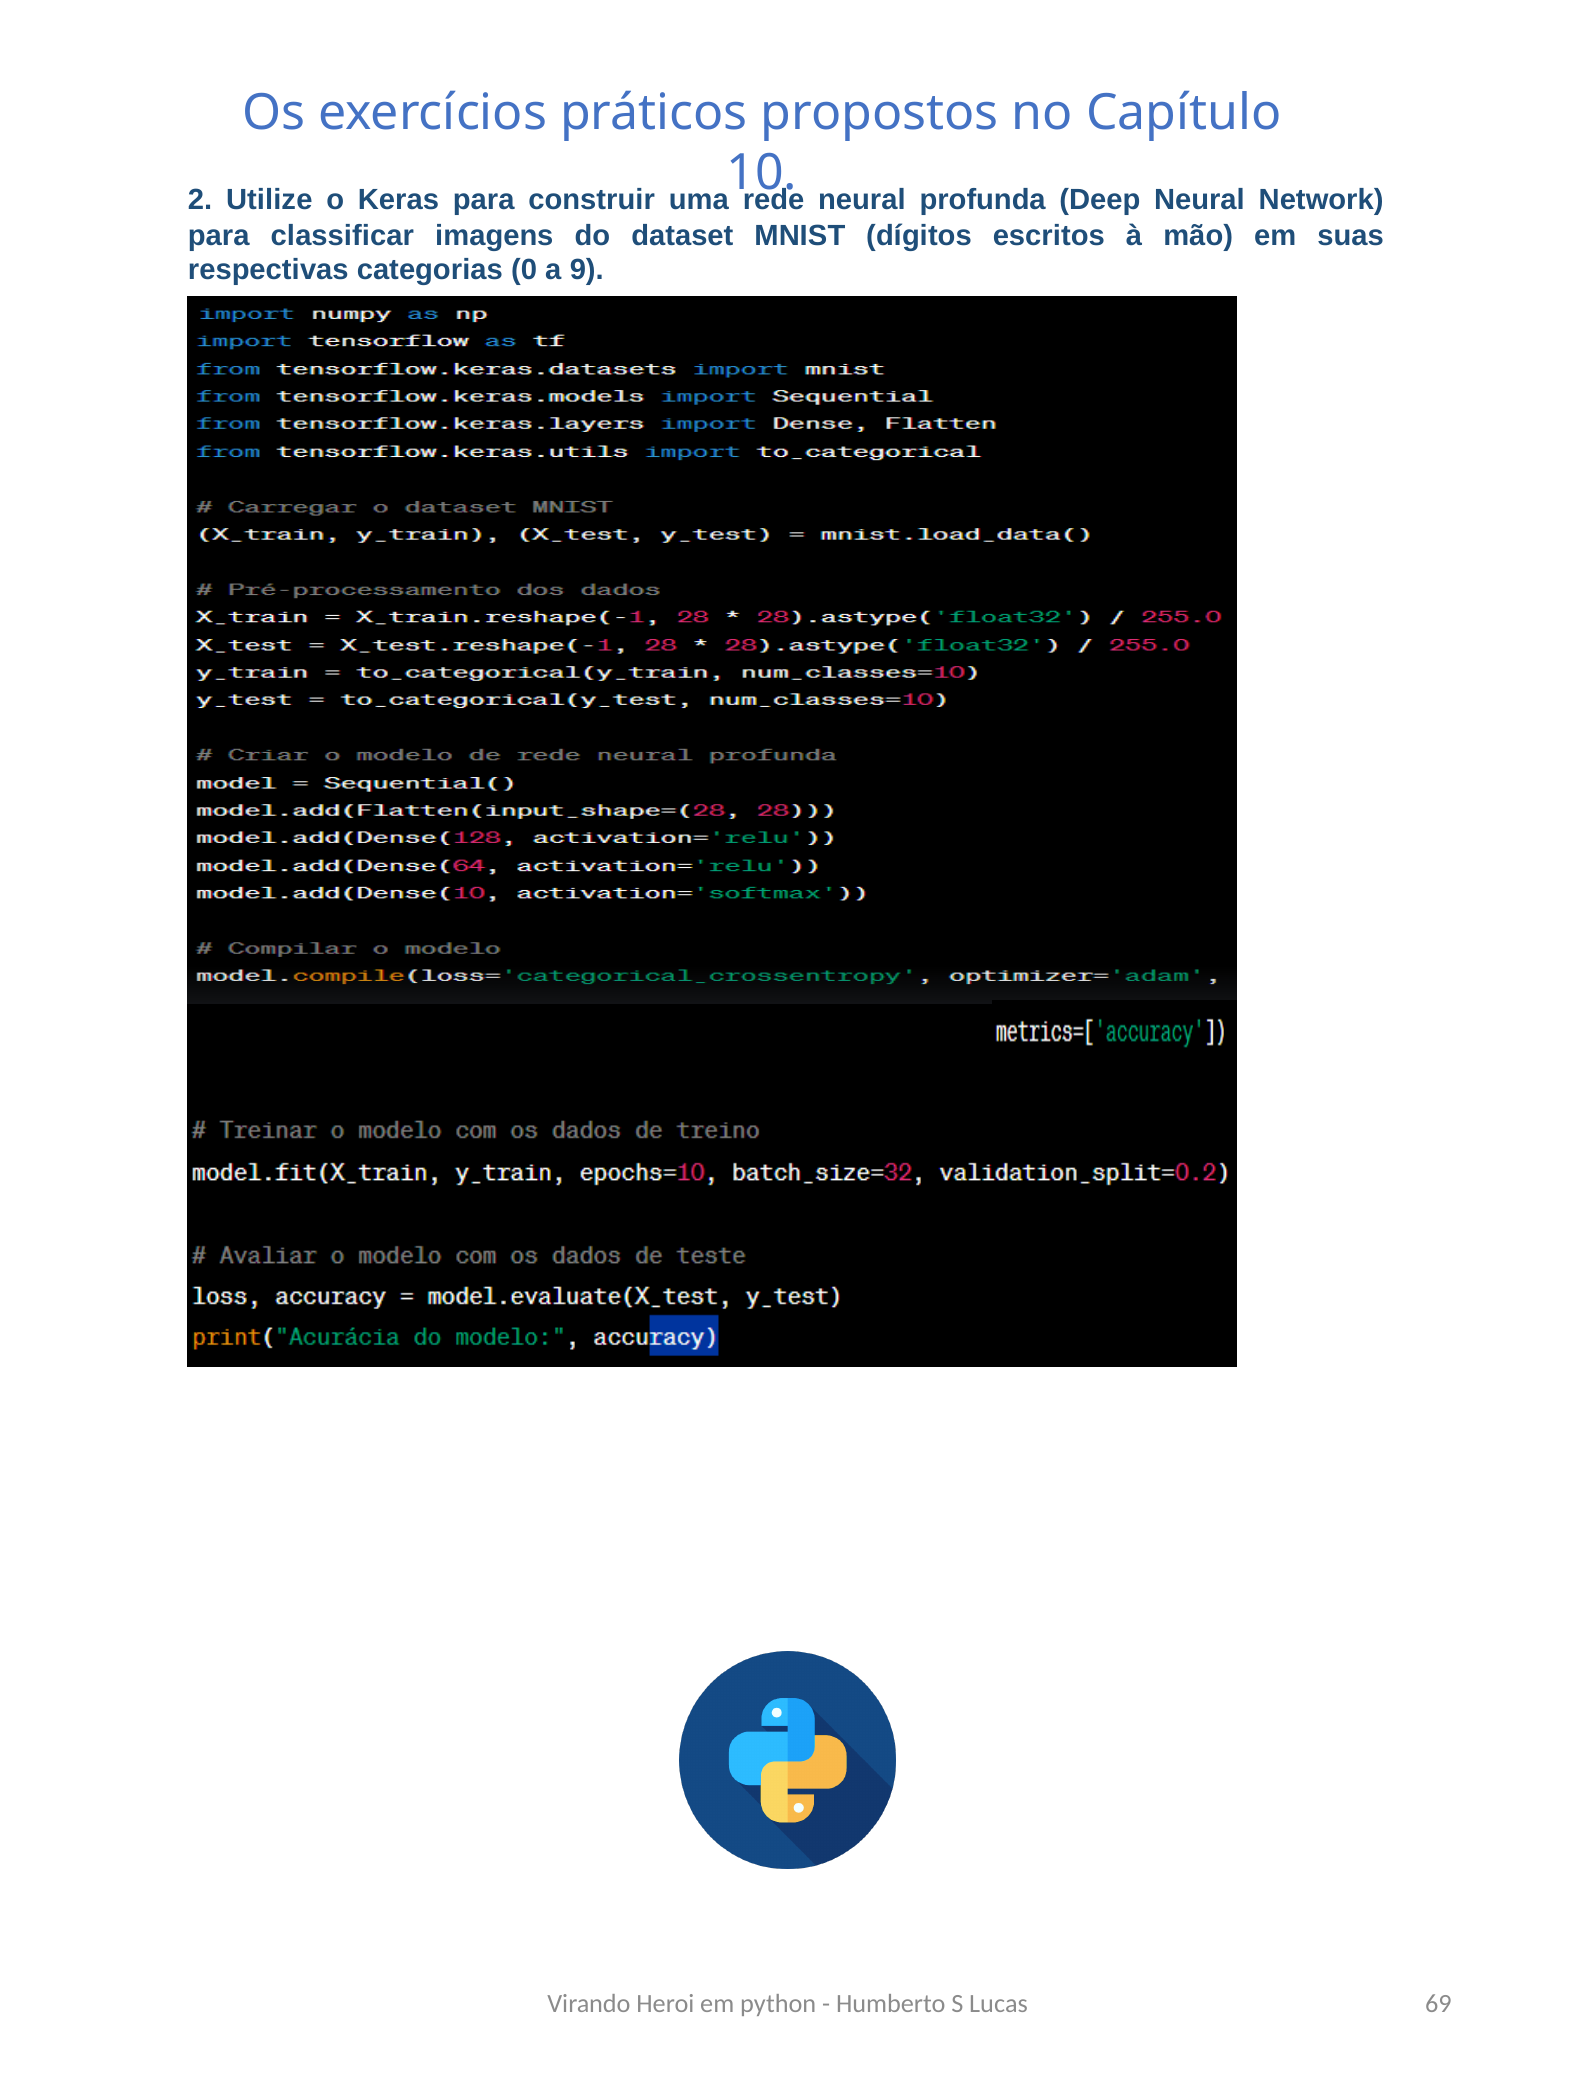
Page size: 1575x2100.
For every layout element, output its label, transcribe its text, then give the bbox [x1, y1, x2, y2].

text_box Os exercícios práticos propostos no Capítulo 10. [187, 72, 1337, 173]
text_box 2. Utilize o Keras para construir uma rede neural profunda (Deep Neural Network) para classificar imagens do dataset MNIST (dígitos escritos à mão) em suas respectivas categorias (0 a 9). [173, 173, 1400, 294]
slide_number 69 [1112, 1946, 1467, 2059]
picture [187, 296, 1237, 1367]
footer Virando Heroi em python - Humberto S Lucas [521, 1946, 1054, 2059]
picture [678, 1651, 896, 1869]
